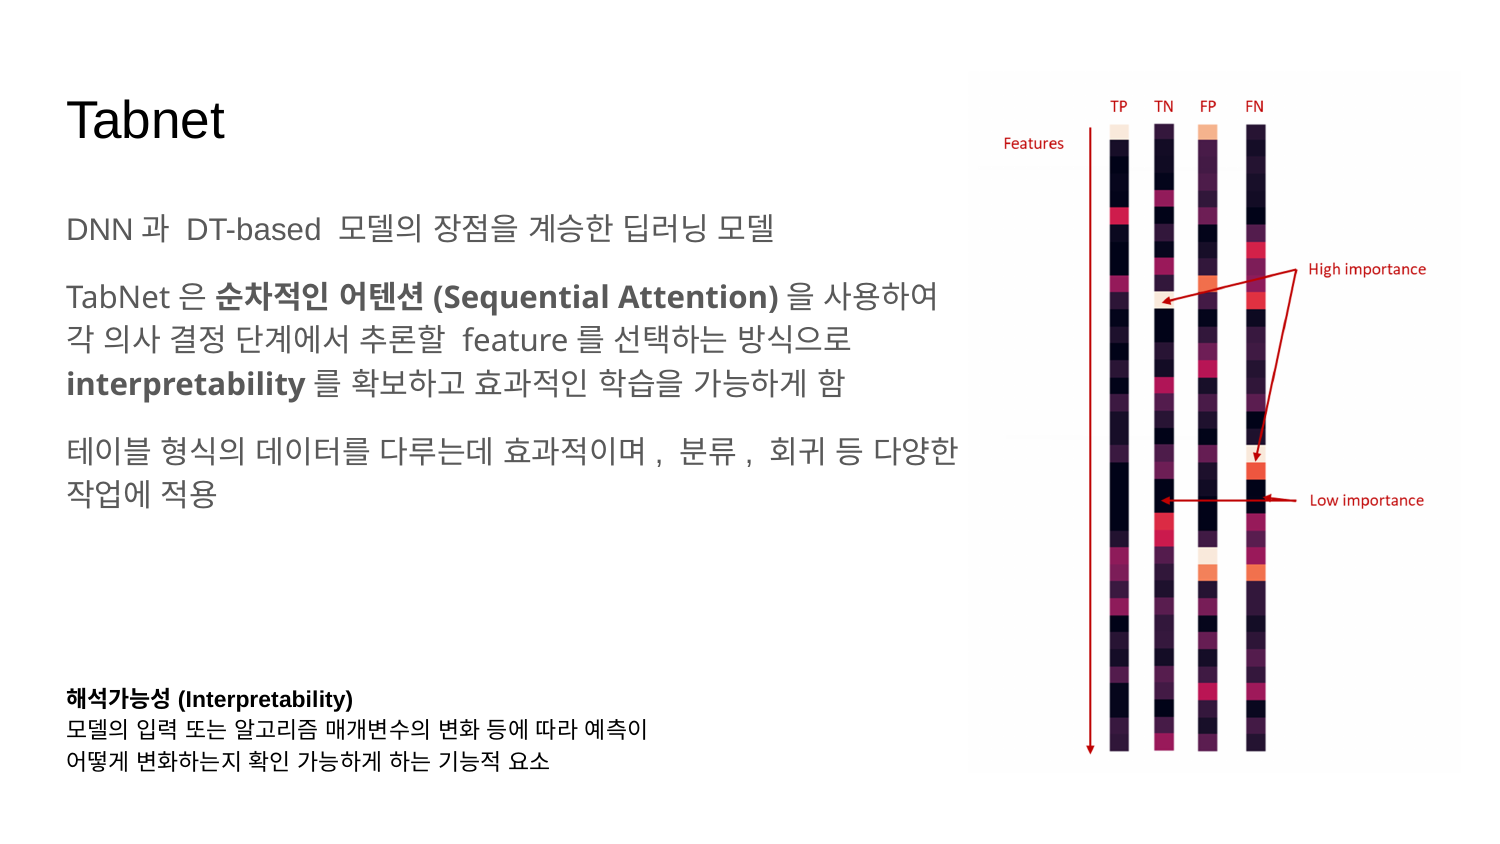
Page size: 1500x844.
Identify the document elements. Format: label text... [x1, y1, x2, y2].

title Tabnet [51, 70, 967, 165]
picture [968, 70, 1461, 773]
list DNN과 DT-based 모델의 장점을 계승한 딥러닝 모델 TabNet은 순차적인 어텐션(Sequential Attention)을 사용하여 각 의사 결정 단계에서 추론할 feature를 선택하는 방식으로 interpretability를 확보하고 효과적인 학습을 가능하게 함 테이블 형식의 데이터를 다루는데 효과적이며, 분류, 회귀 등 다양한 작업에 적용 [51, 189, 963, 750]
text_box 해석가능성(Interpretability) 모델의 입력 또는 알고리즘 매개변수의 변화 등에 따라 예측이 어떻게 변화하는지 확인 가능하게 하는 기능적 요소 [51, 665, 692, 790]
